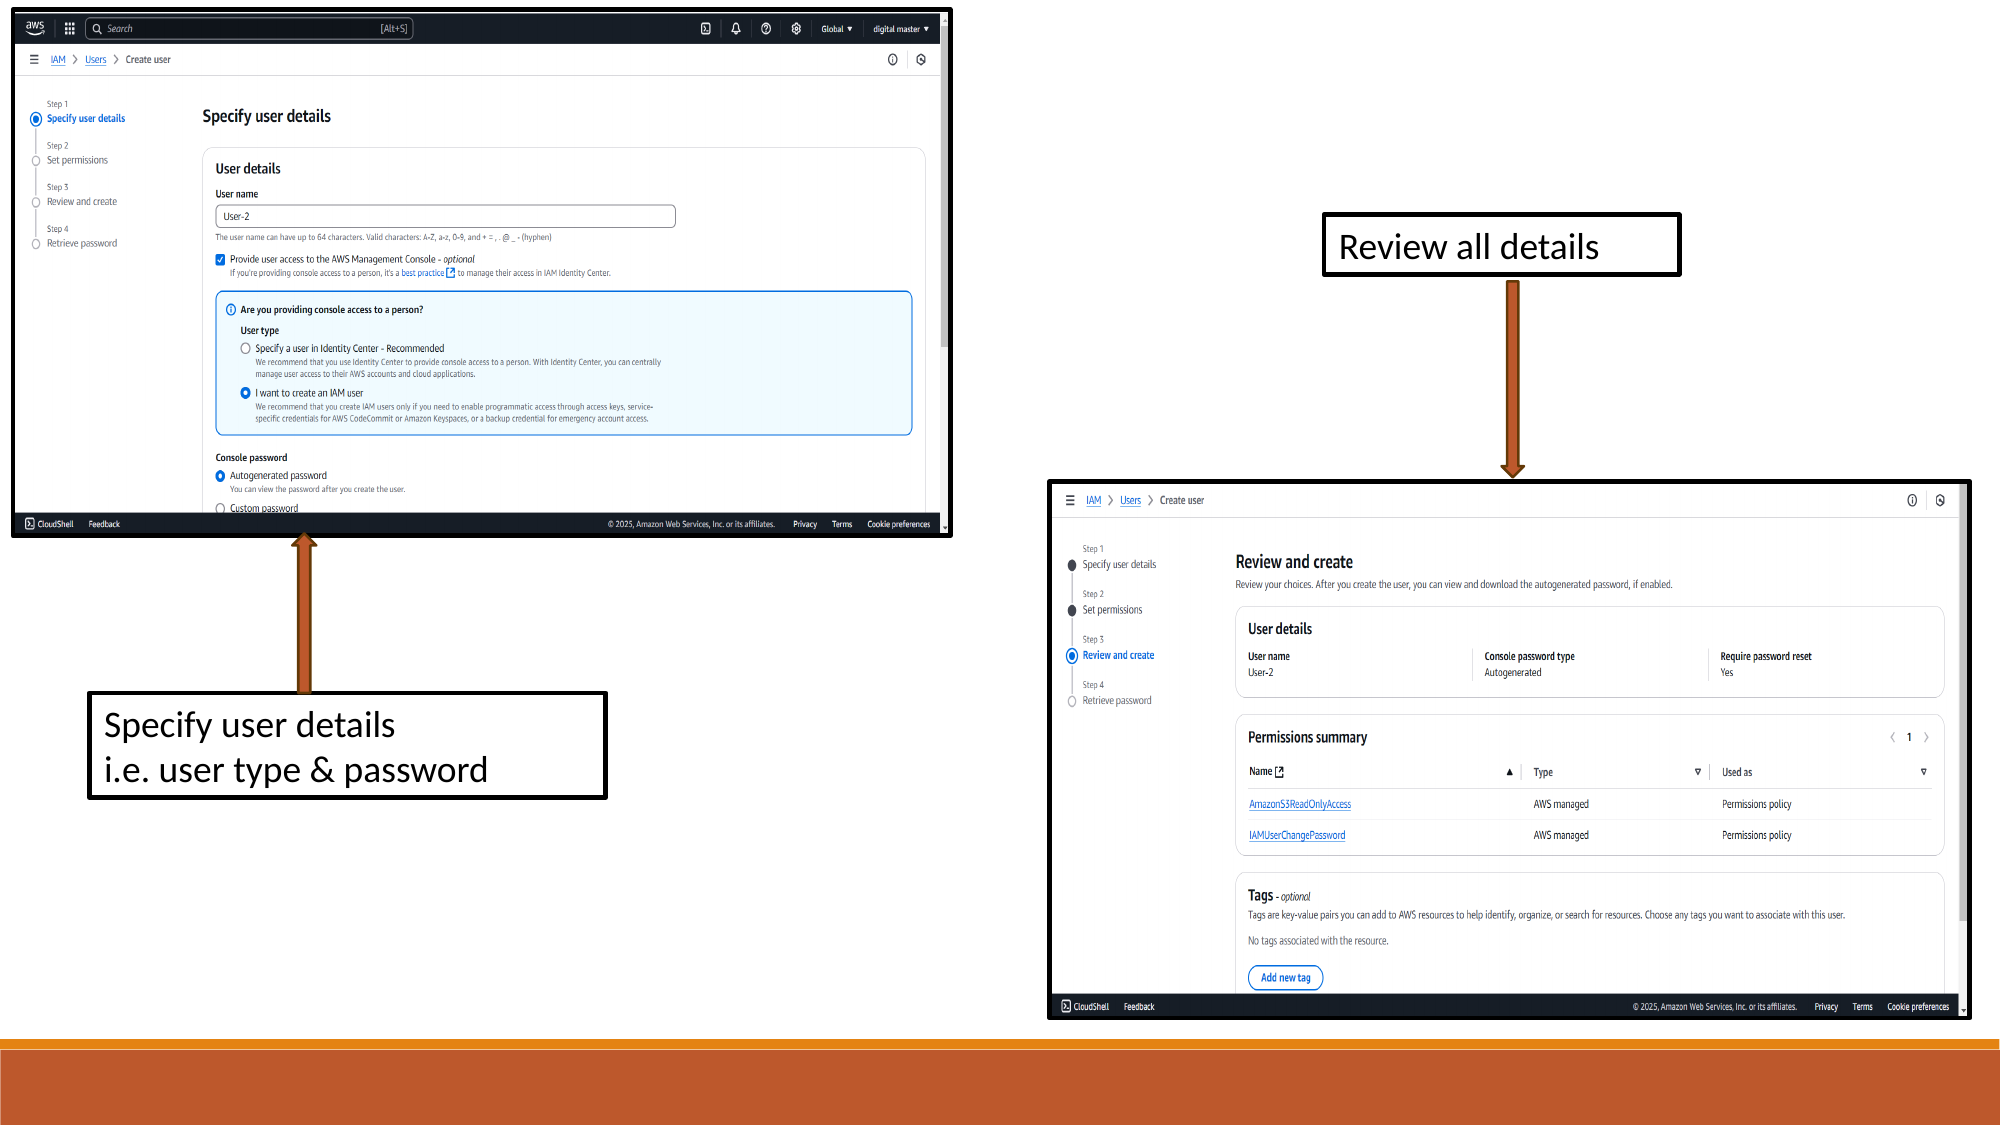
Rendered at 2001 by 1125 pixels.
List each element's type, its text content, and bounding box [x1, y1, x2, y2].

text_box Review all details [1323, 214, 1680, 275]
text_box Specify user details i.e. user type & password [89, 692, 606, 798]
picture [14, 11, 949, 534]
text_box [1500, 280, 1526, 479]
text_box [291, 542, 318, 695]
picture [1051, 482, 1968, 1017]
